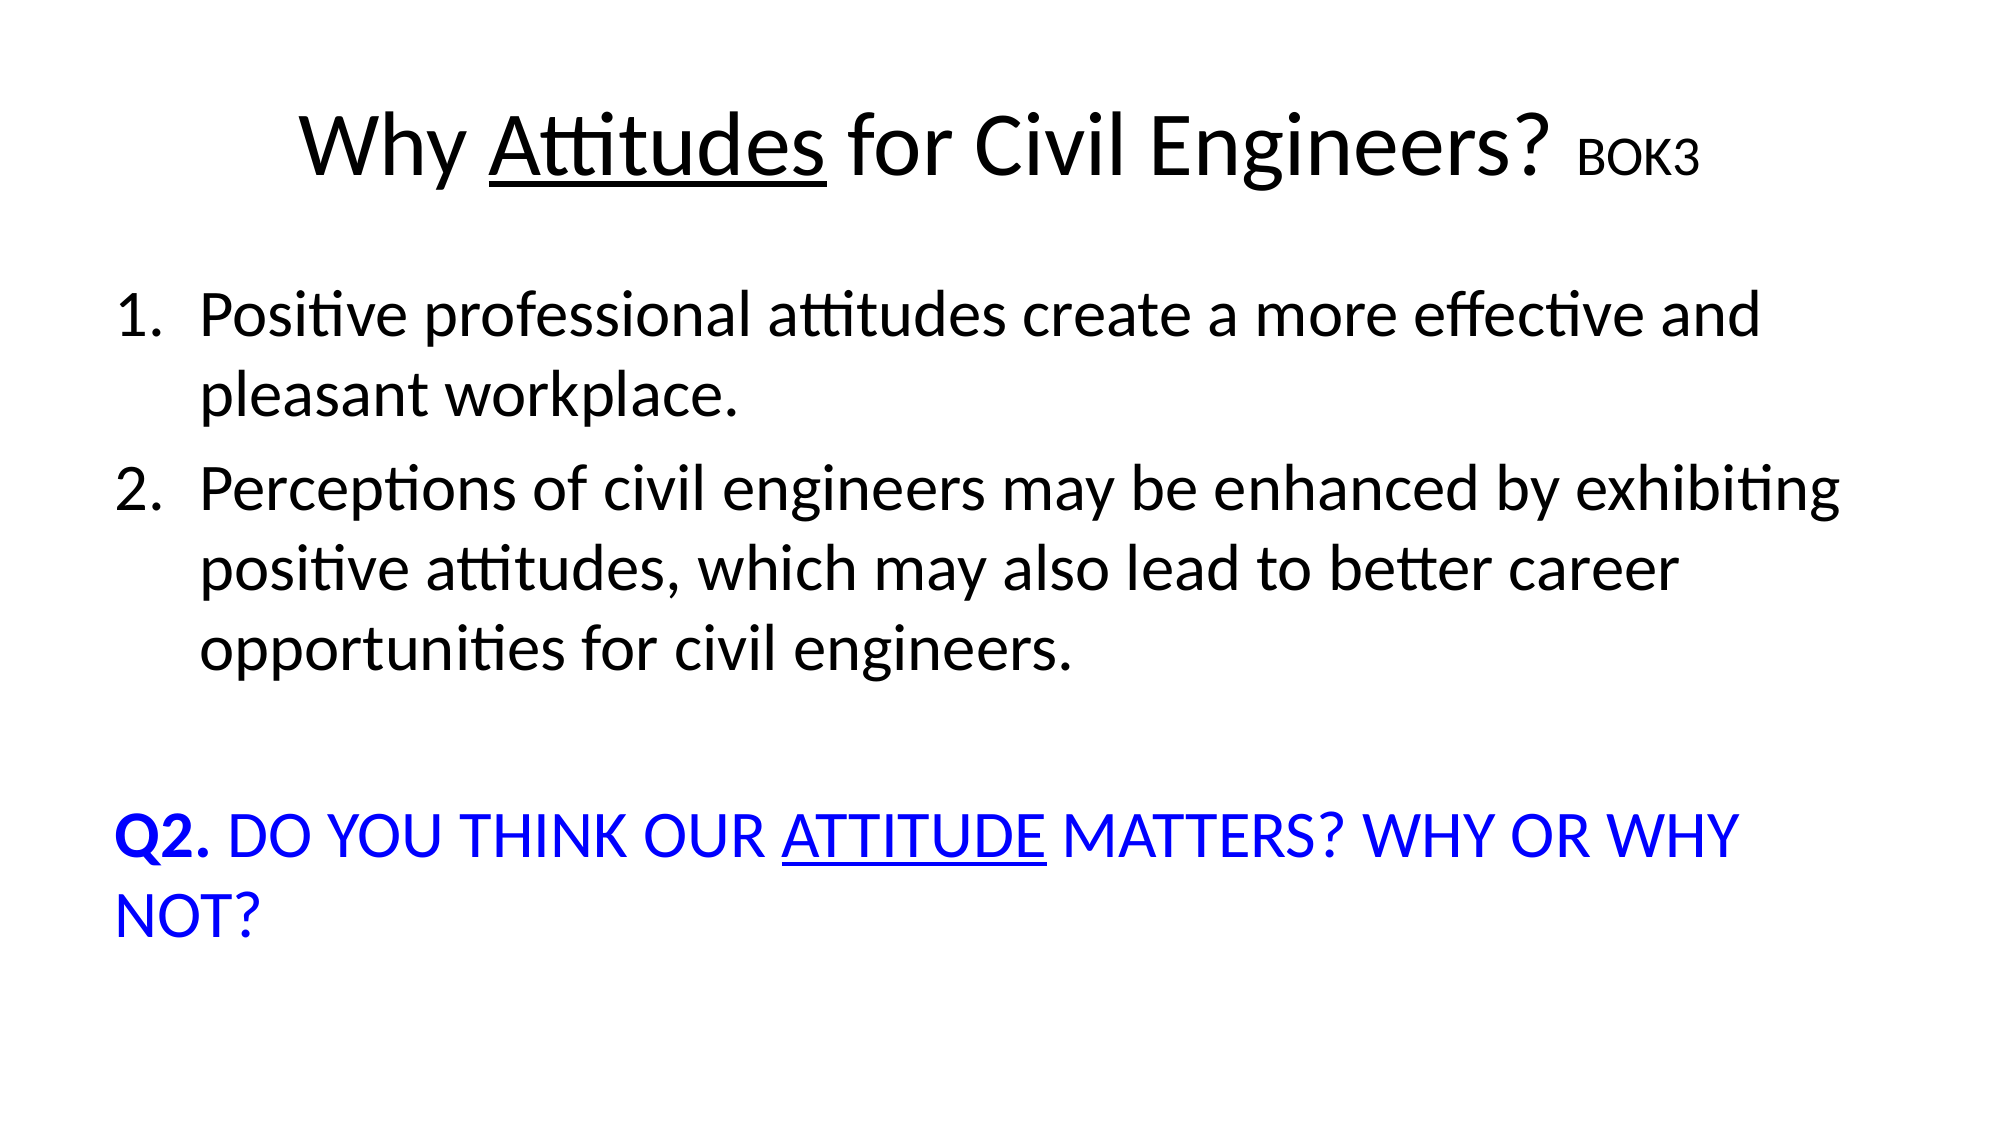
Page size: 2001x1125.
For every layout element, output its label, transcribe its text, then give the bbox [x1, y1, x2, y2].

list Positive professional attitudes create a more effective and pleasant workplace. Perceptions of civil engineers may be enhanced by exhibiting positive attitudes, which may also lead to better career opportunities for civil engineers. Q2. DO YOU THINK OUR ATTITUDE MATTERS? WHY OR WHY NOT? [99, 262, 1900, 1005]
title Why Attitudes for Civil Engineers? BOK3 [99, 45, 1900, 233]
